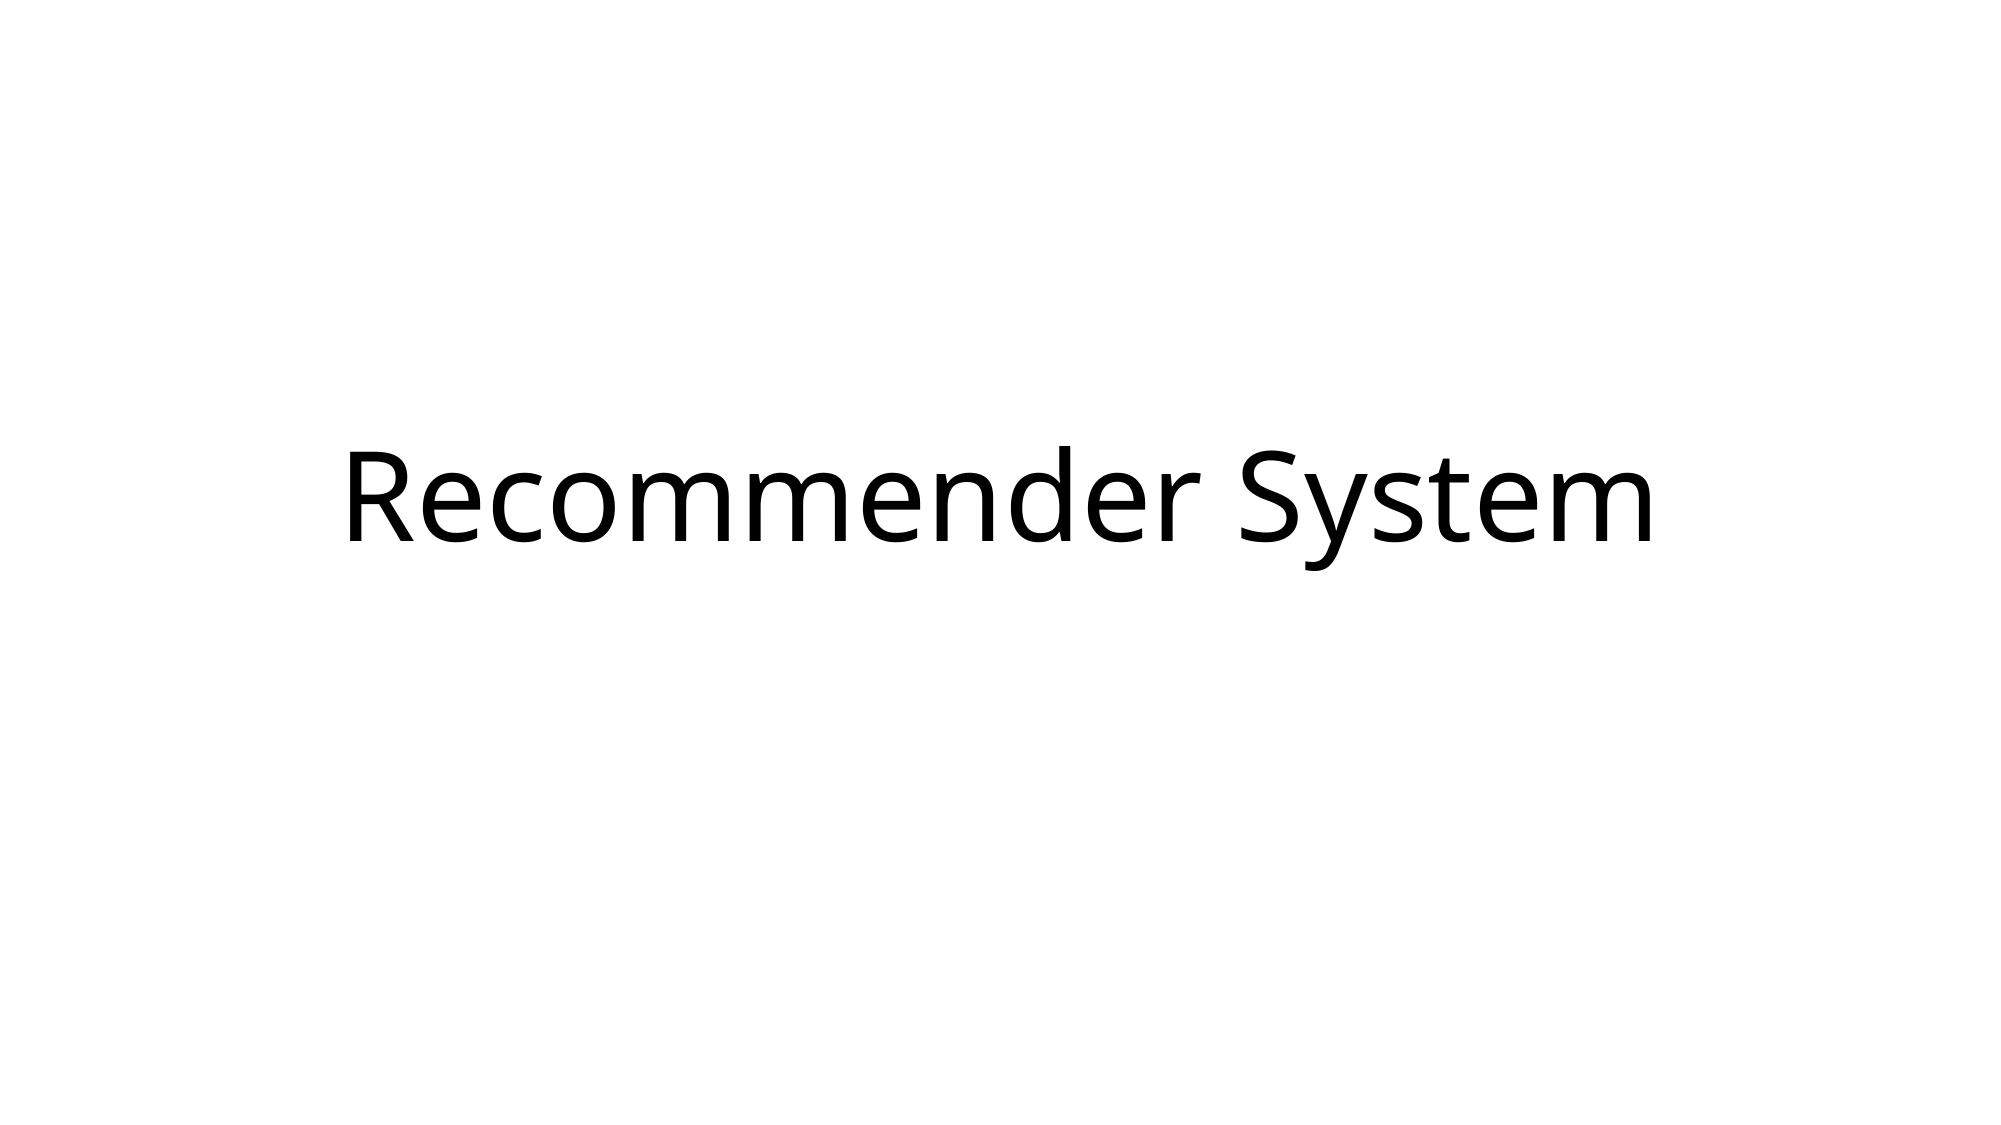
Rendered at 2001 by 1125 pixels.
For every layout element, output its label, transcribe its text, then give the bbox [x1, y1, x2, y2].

title Recommender System [249, 184, 1750, 576]
